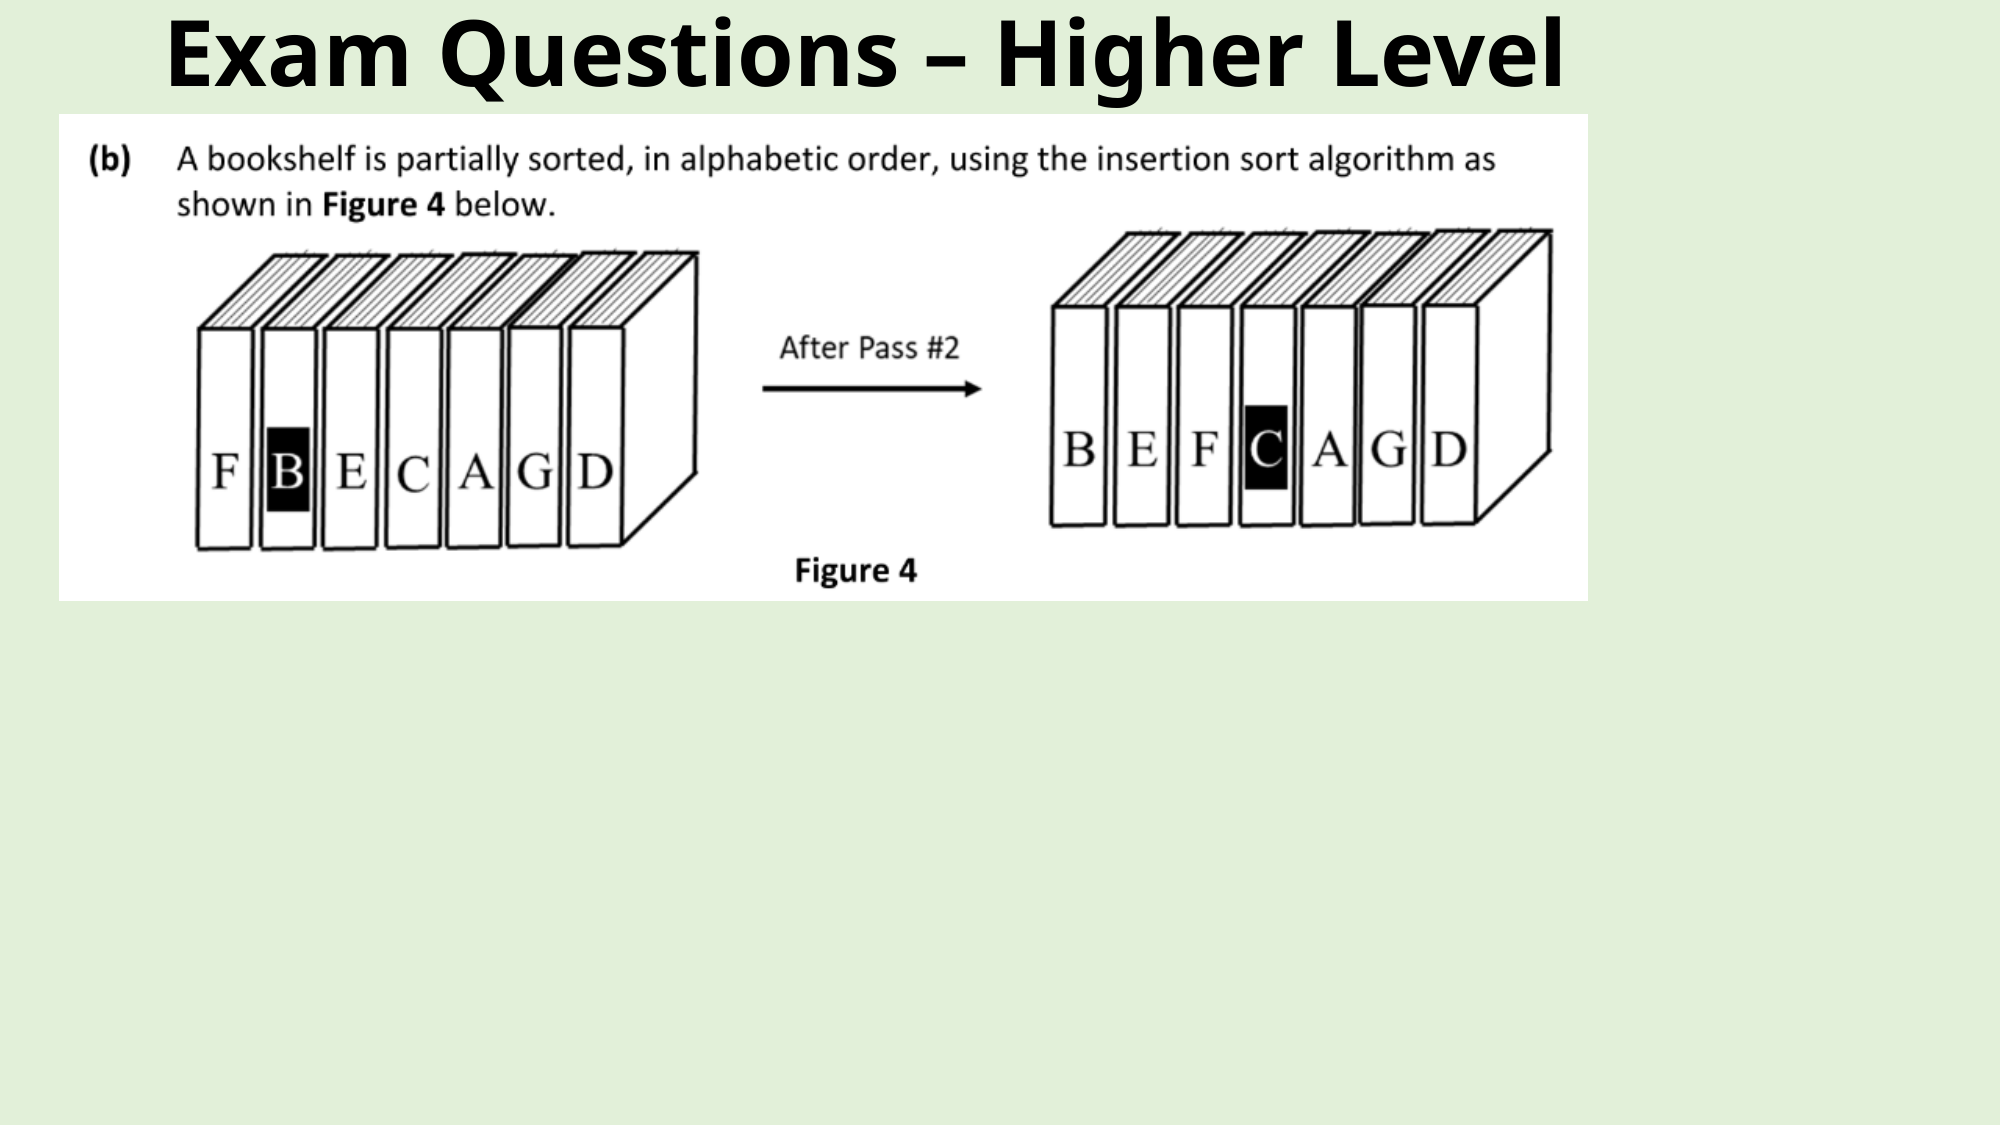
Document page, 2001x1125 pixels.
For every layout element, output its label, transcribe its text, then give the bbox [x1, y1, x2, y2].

picture [59, 114, 1588, 601]
title Exam Questions – Higher Level [124, 0, 1850, 166]
